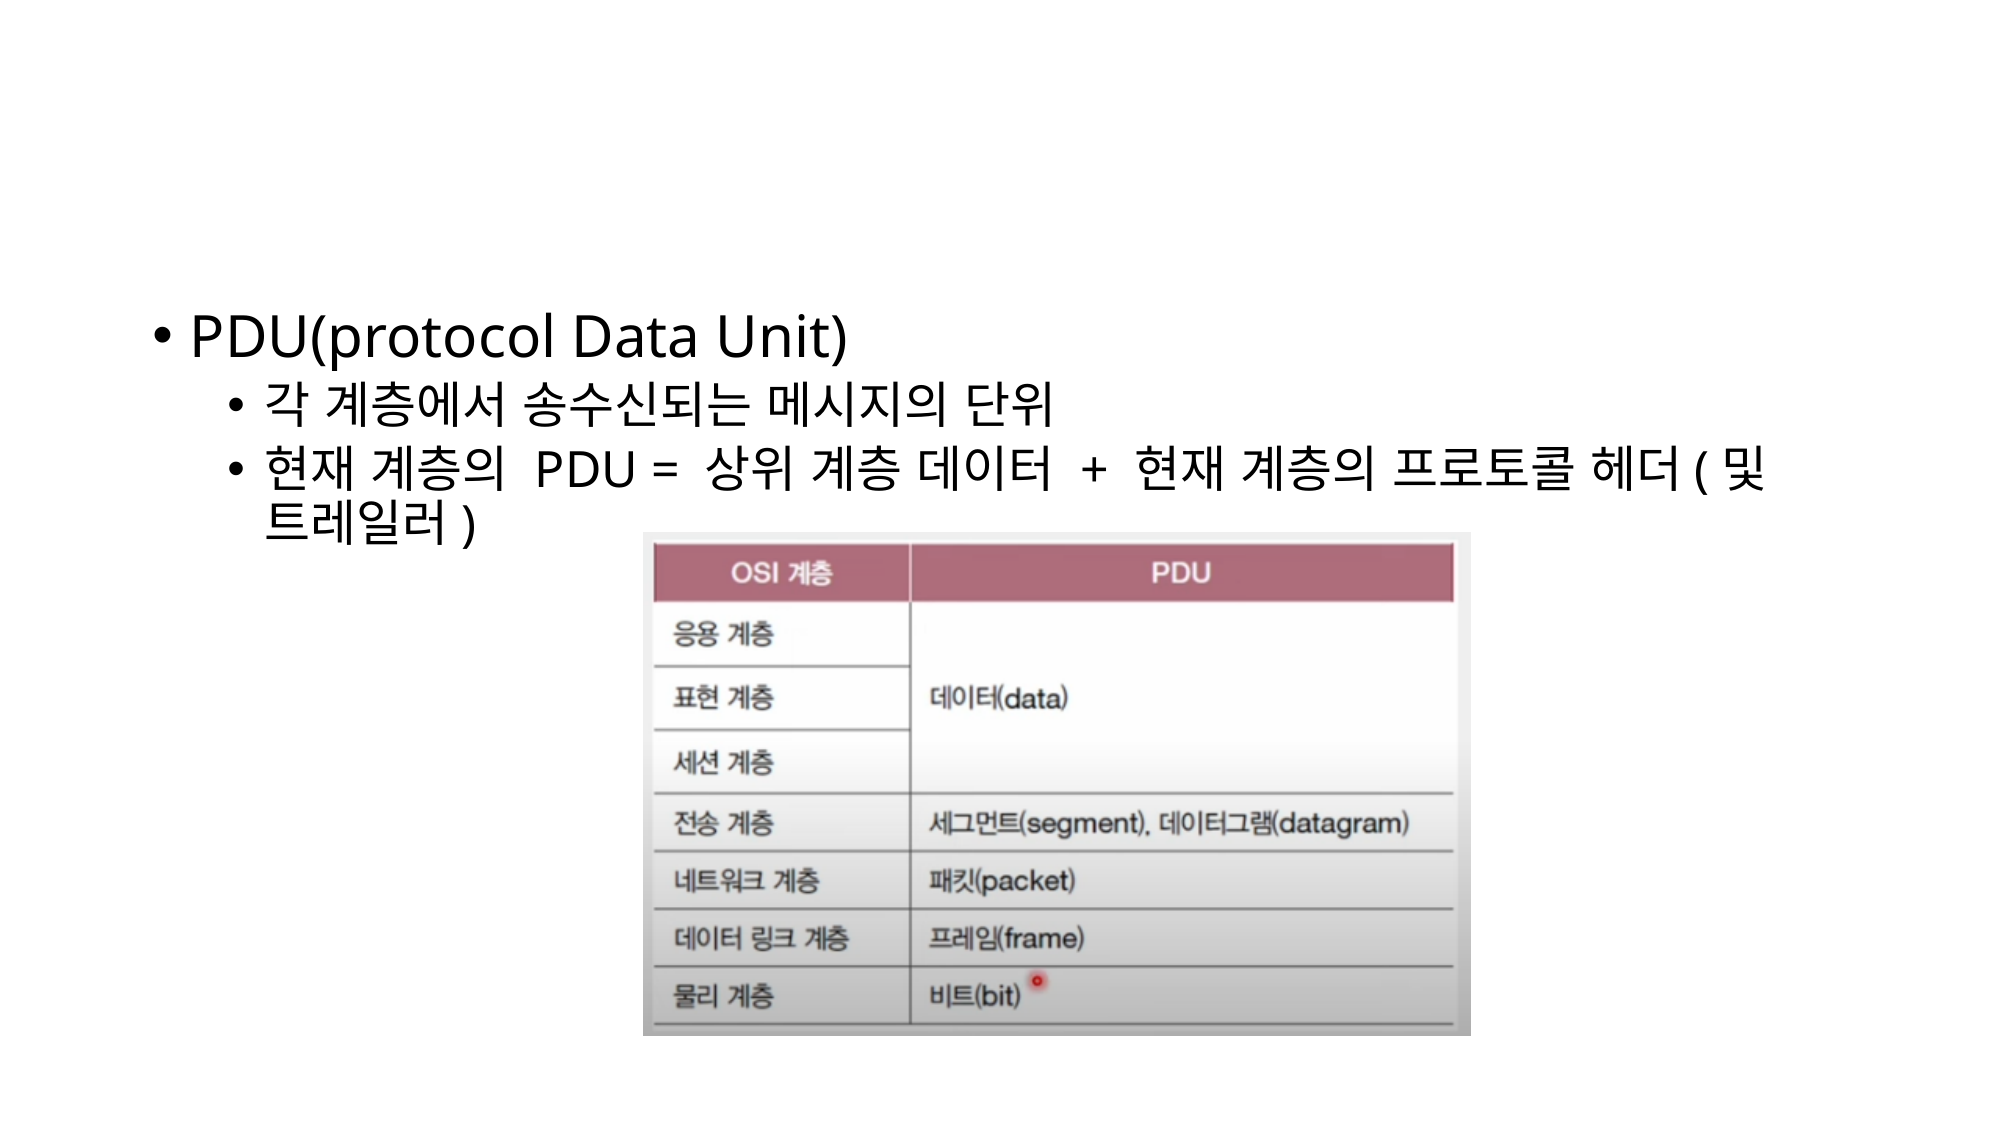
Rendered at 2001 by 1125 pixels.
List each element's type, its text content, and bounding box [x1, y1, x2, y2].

picture [643, 532, 1471, 1036]
list PDU(protocol Data Unit) 각 계층에서 송수신되는 메시지의 단위 현재 계층의 PDU = 상위 계층 데이터 + 현재 계층의 프로토콜 헤더(및 트레일러) [137, 299, 1863, 1014]
